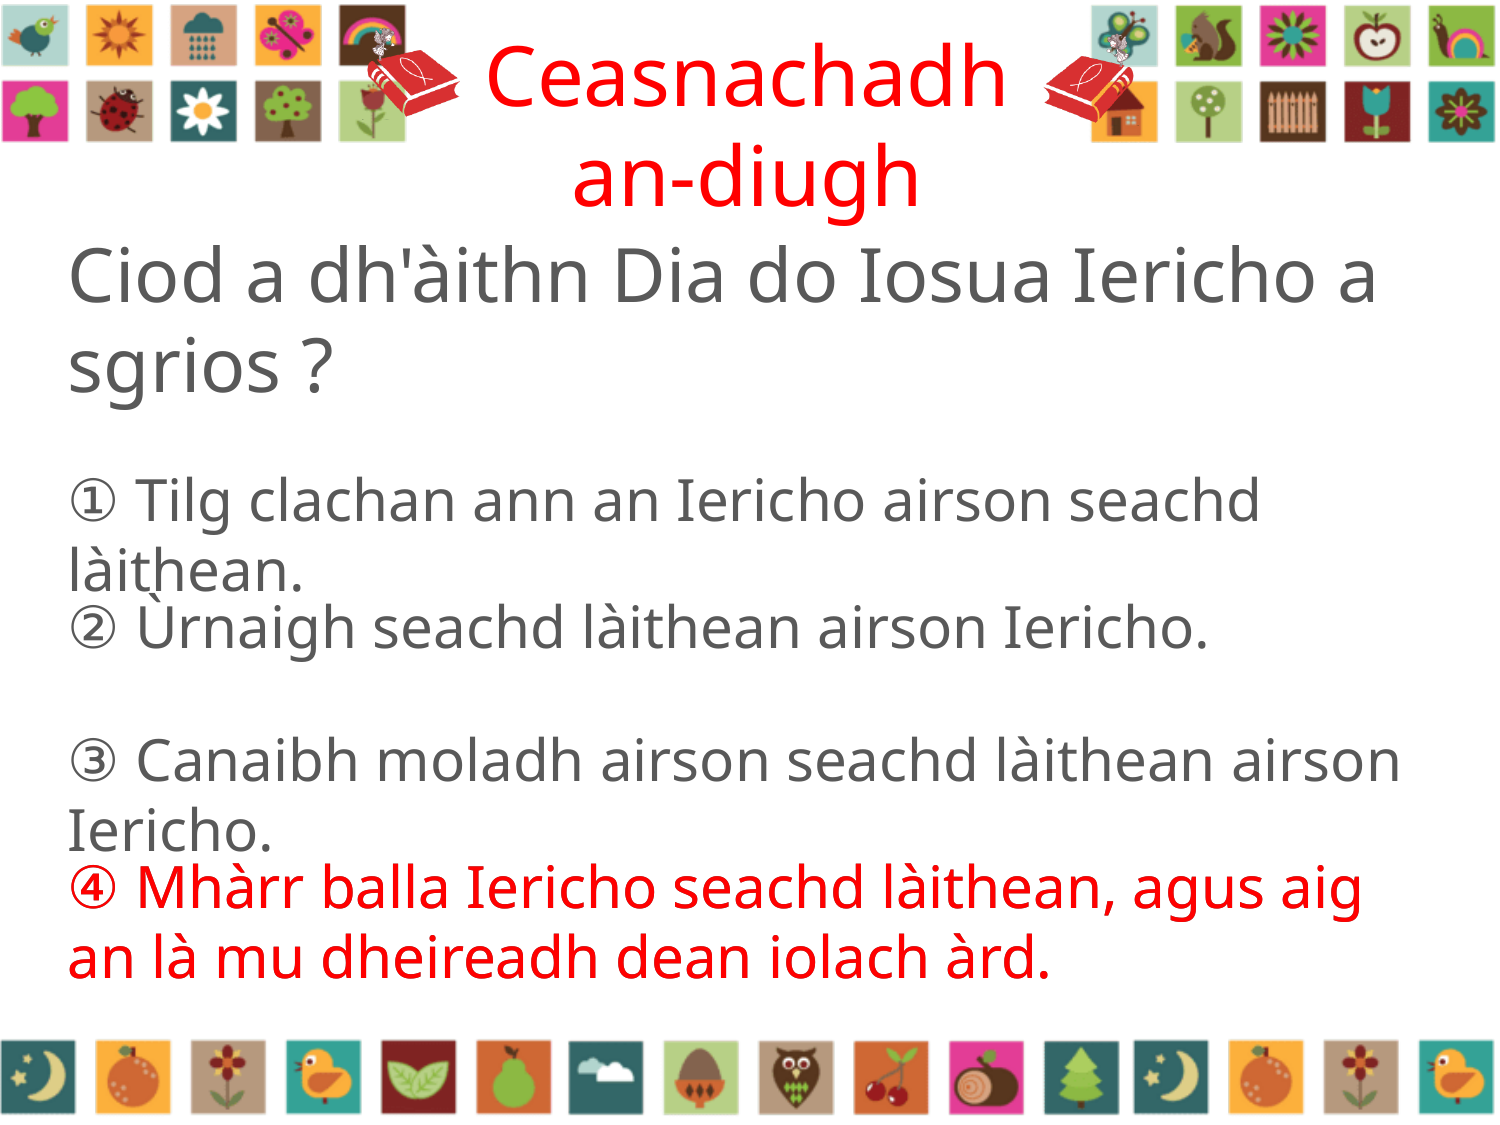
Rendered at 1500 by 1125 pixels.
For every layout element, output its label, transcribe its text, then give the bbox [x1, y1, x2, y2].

text_box Ciod a dh'àithn Dia do Iosua Iericho a sgrios ? [53, 219, 1436, 415]
text_box ② Ùrnaigh seachd làithean airson Iericho. [53, 582, 1436, 668]
picture [0, 3, 492, 150]
text_box ③ Canaibh moladh airson seachd làithean airson Iericho. [53, 715, 1483, 842]
text_box ① Tilg clachan ann an Iericho airson seachd làithean. [53, 456, 1436, 582]
text_box ④ Mhàrr balla Iericho seachd làithean, agus aig an là mu dheireadh dean iolach àrd. [53, 842, 1483, 998]
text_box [0, 1028, 1500, 1118]
text_box Ceasnachadh an-diugh [414, 16, 1080, 219]
picture [1011, 3, 1500, 150]
